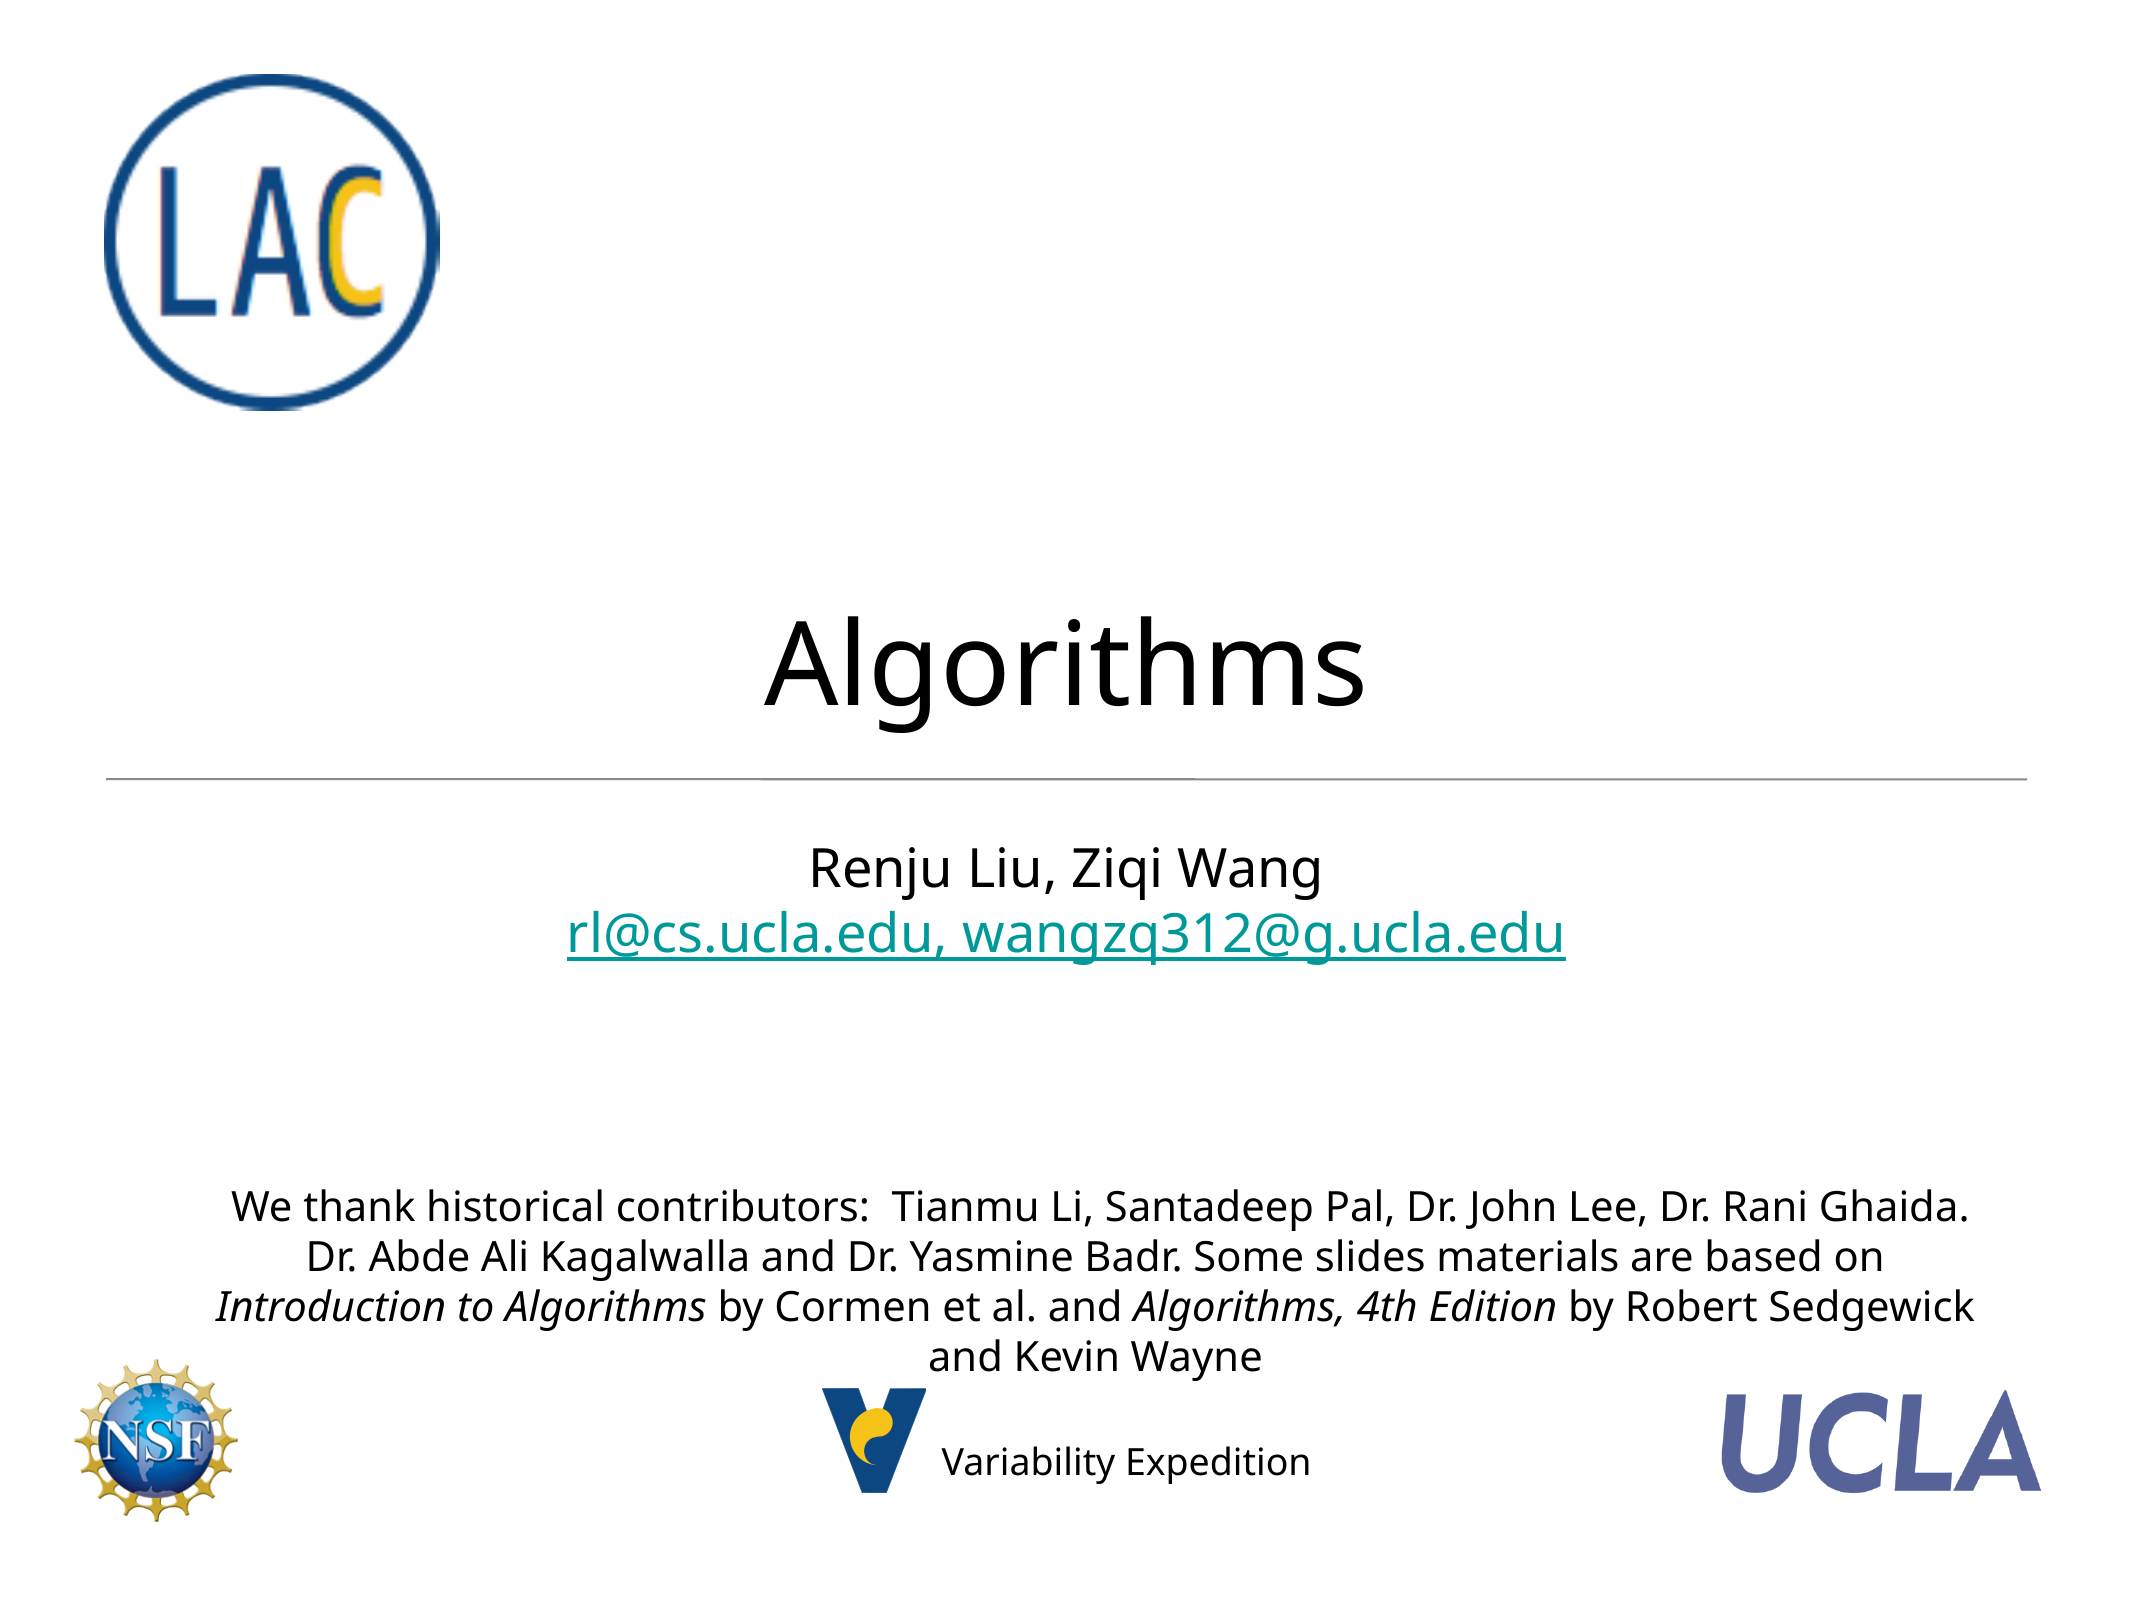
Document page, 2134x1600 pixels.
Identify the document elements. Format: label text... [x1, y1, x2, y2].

title Algorithms [93, 0, 2040, 738]
text_box We thank historical contributors: Tianmu Li, Santadeep Pal, Dr. John Lee, Dr. Rani Ghaida. Dr. Abde Ali Kagalwalla and Dr. Yasmine Badr. Some slides materials are based on Introduction to Algorithms by Cormen et al. and Algorithms, 4th Edition by Robert Sedgewick and Kevin Wayne [189, 1170, 2002, 1262]
picture [103, 74, 440, 411]
text_box Variability Expedition [932, 1439, 1322, 1484]
picture [822, 1387, 926, 1493]
text_box Renju Liu, Ziqi Wang rl@cs.ucla.edu, wangzq312@g.ucla.edu [0, 825, 2134, 925]
picture [1655, 1342, 2094, 1546]
picture [72, 1355, 240, 1524]
